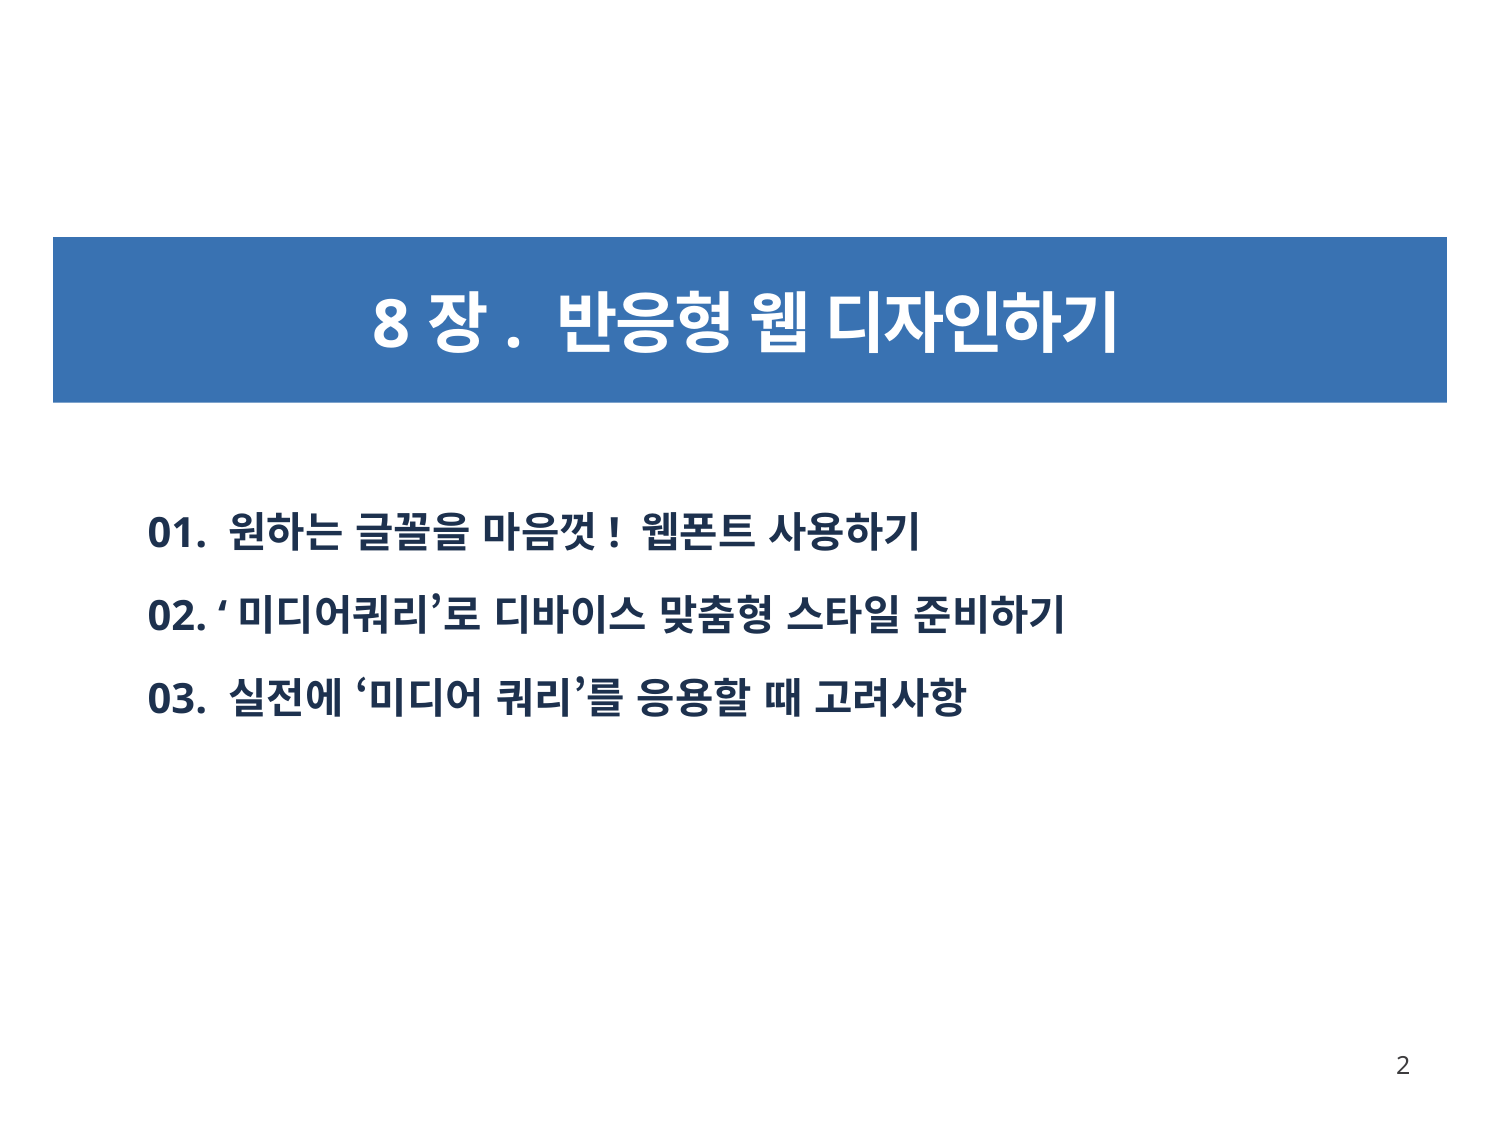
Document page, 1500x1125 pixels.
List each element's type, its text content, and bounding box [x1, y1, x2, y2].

list 01. 원하는 글꼴을 마음껏! 웹폰트 사용하기 02. ‘미디어쿼리’로 디바이스 맞춤형 스타일 준비하기 03. 실전에 ‘미디어 쿼리’를 응용할 때 고려사항 [147, 480, 1365, 823]
title 8장. 반응형 웹 디자인하기 [88, 270, 1406, 362]
slide_number 2 [1074, 1042, 1425, 1103]
